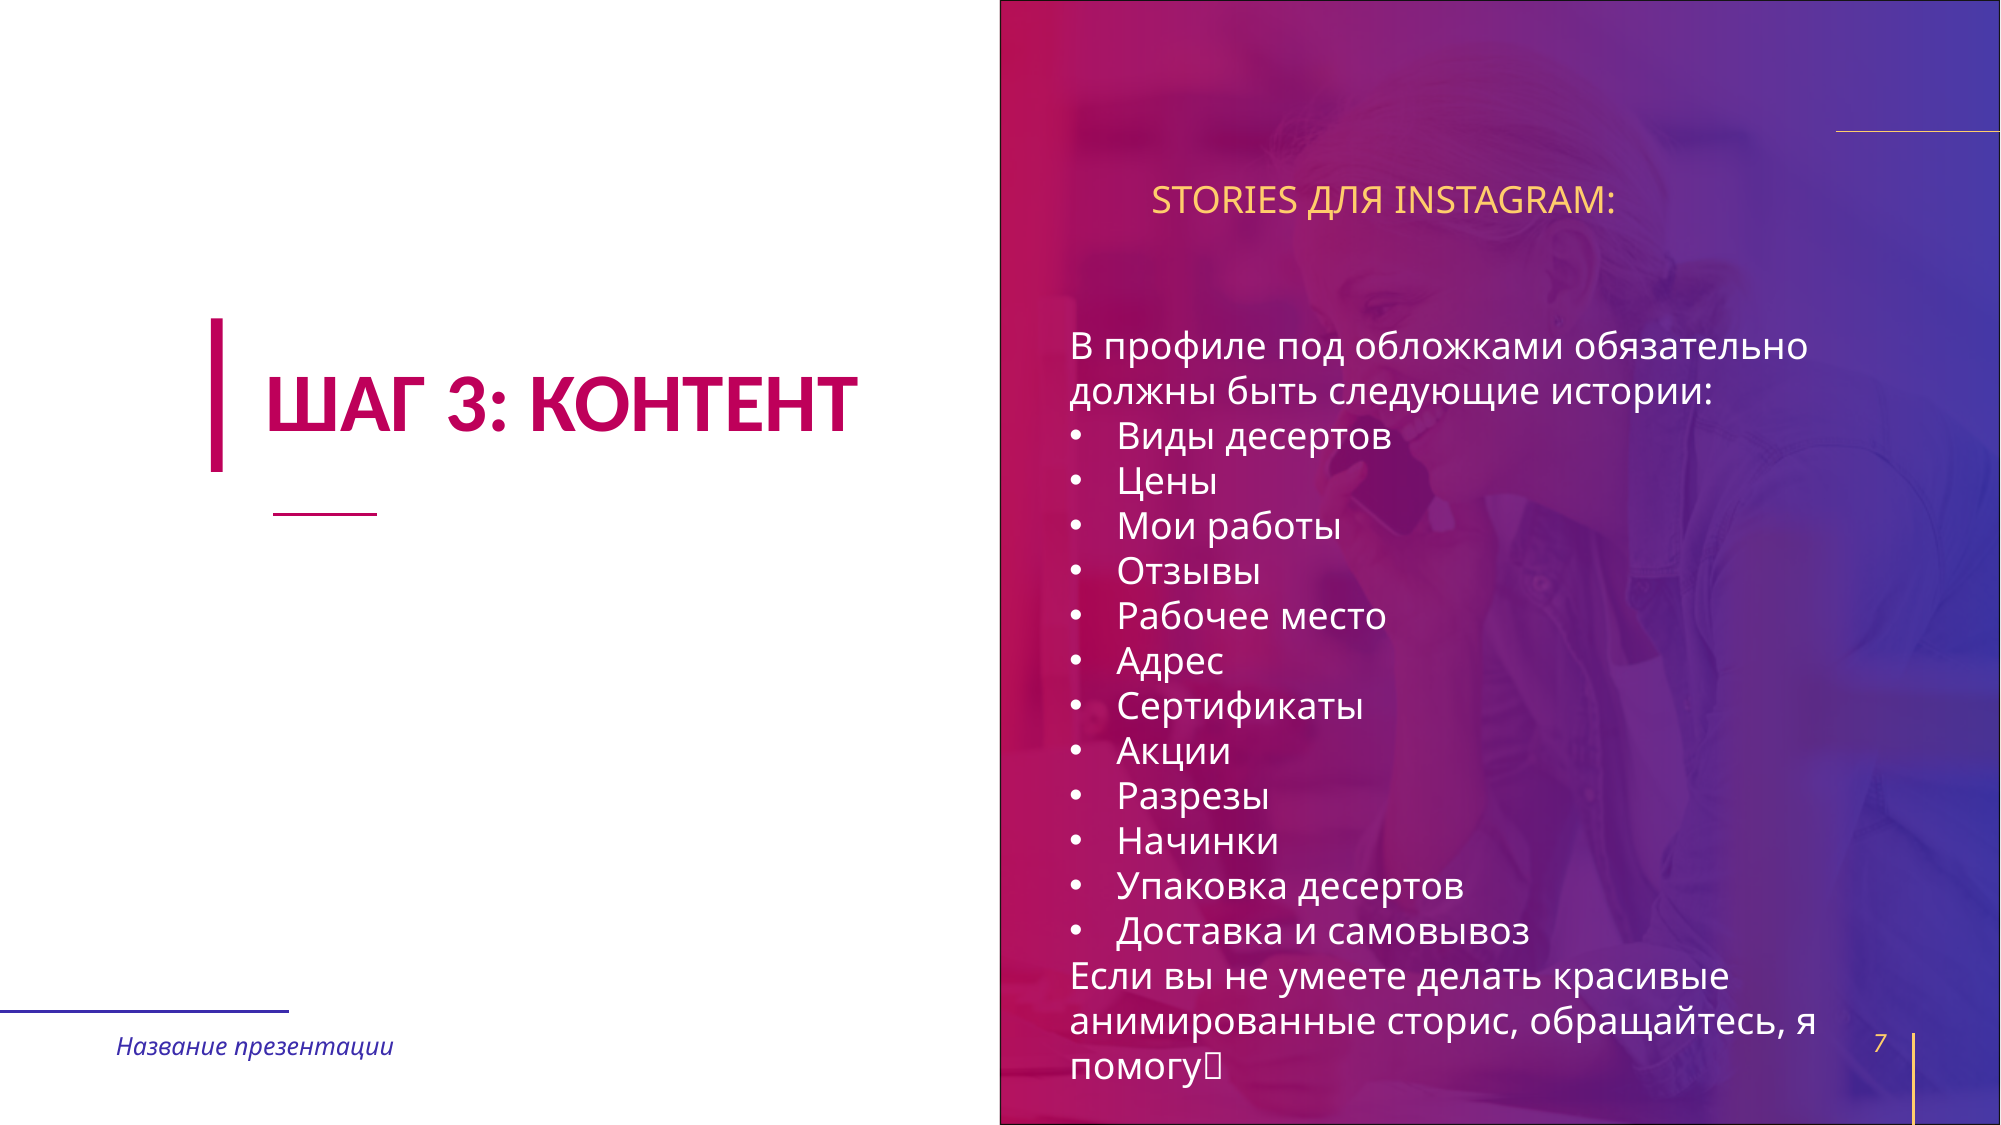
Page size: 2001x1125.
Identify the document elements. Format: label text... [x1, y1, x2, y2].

footer Название презентации [100, 1015, 636, 1075]
title ШАГ 3: КОНТЕНТ [250, 278, 931, 531]
text_box STORIES ДЛЯ INSTAGRAM: [1136, 168, 1631, 229]
text_box В профиле под обложками обязательно должны быть следующие истории: Виды десертов Цены Мои работы Отзывы Рабочее место Адрес Сертификаты Акции Разрезы Начинки Упаковка десертов Доставка и самовывоз Если вы не умеете делать красивые анимированные сторис, обращайтесь, я помогу [1054, 314, 1902, 1095]
picture [0, 0, 999, 1125]
